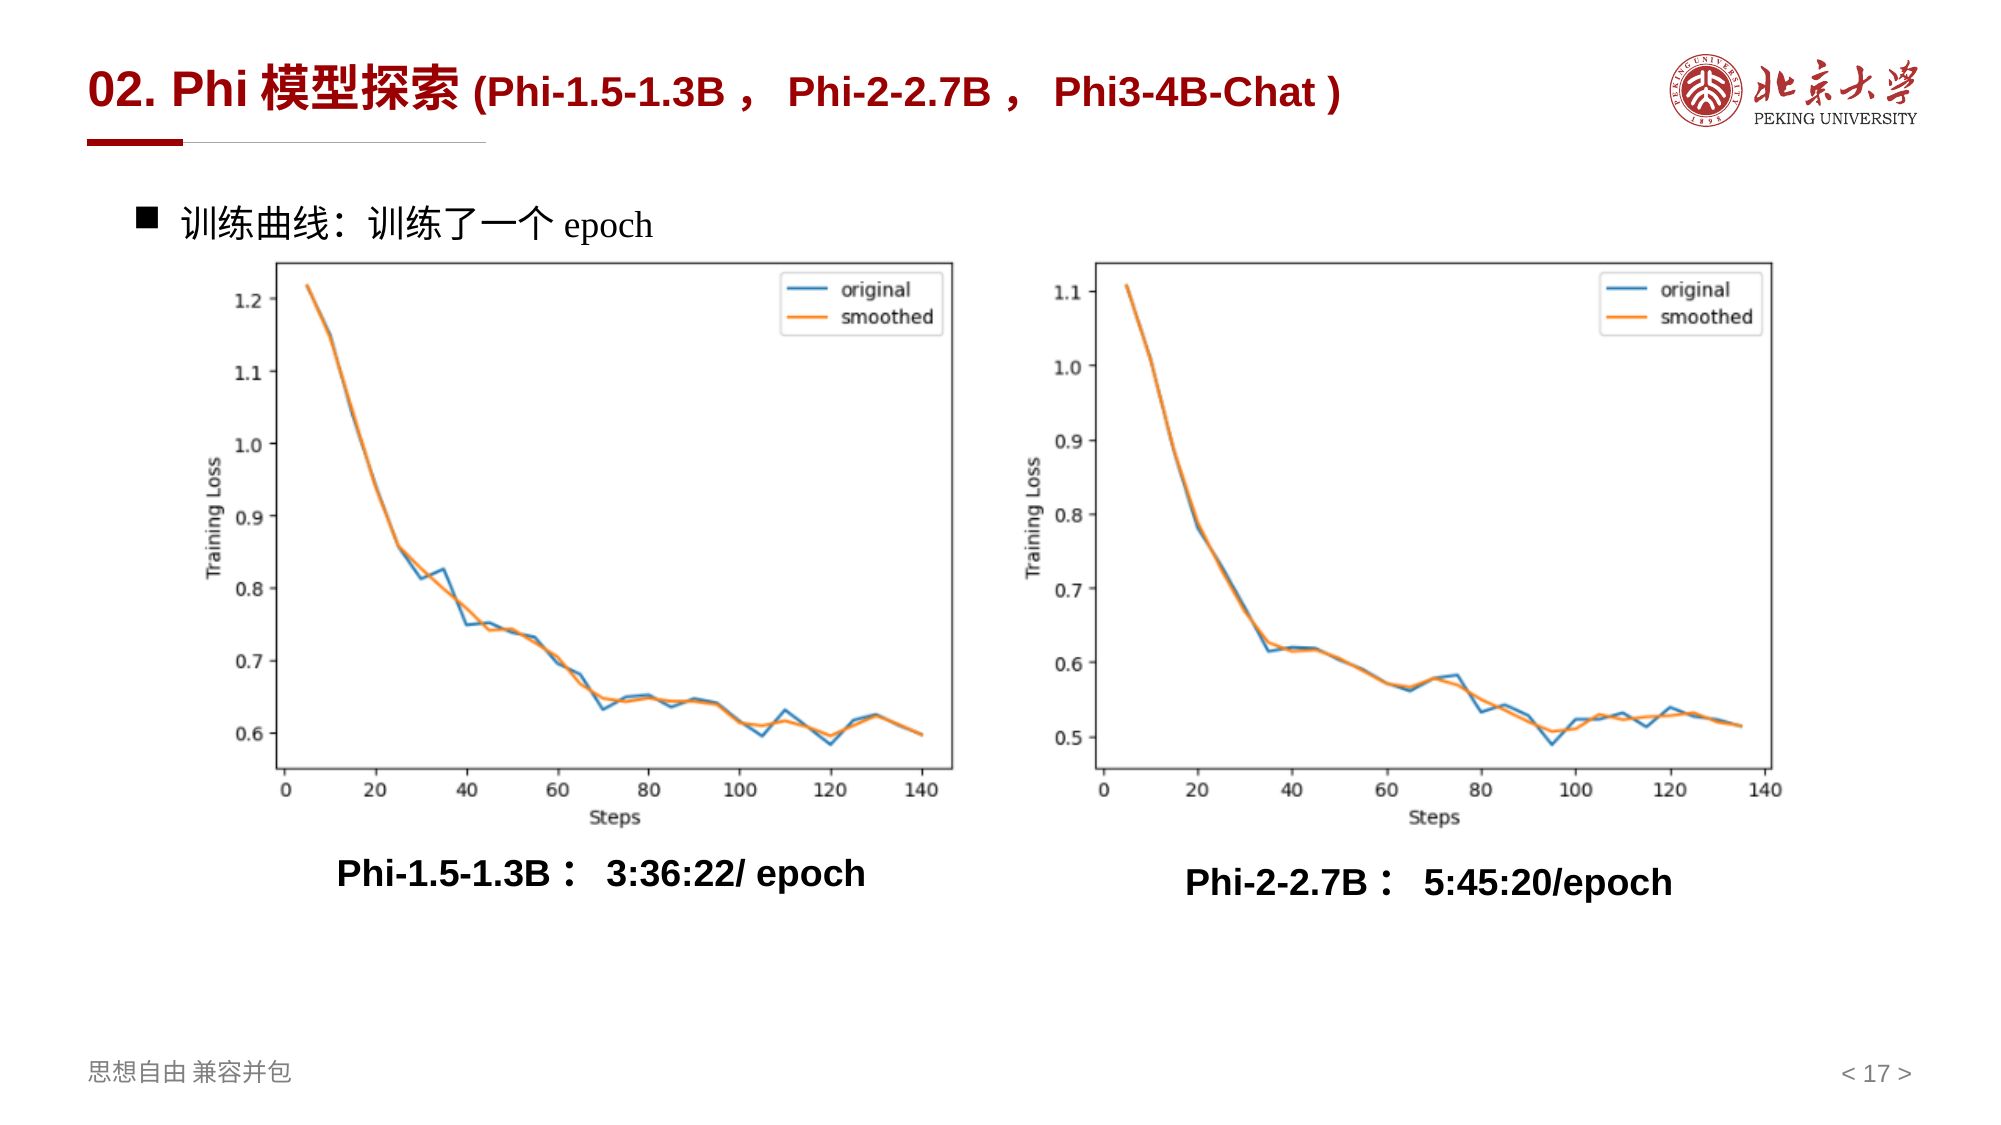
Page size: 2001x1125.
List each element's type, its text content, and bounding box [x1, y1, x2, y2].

title 02. Phi模型探索(Phi-1.5-1.3B，Phi-2-2.7B，Phi3-4B-Chat ) [72, 39, 1671, 142]
text_box Phi-1.5-1.3B：3:36:22/ epoch [321, 852, 946, 902]
slide_number < > [1477, 1048, 1928, 1097]
picture [190, 219, 1810, 852]
text_box 训练曲线：训练了一个epoch [118, 181, 1882, 253]
text_box Phi-2-2.7B：5:45:20/epoch [1170, 852, 1785, 911]
